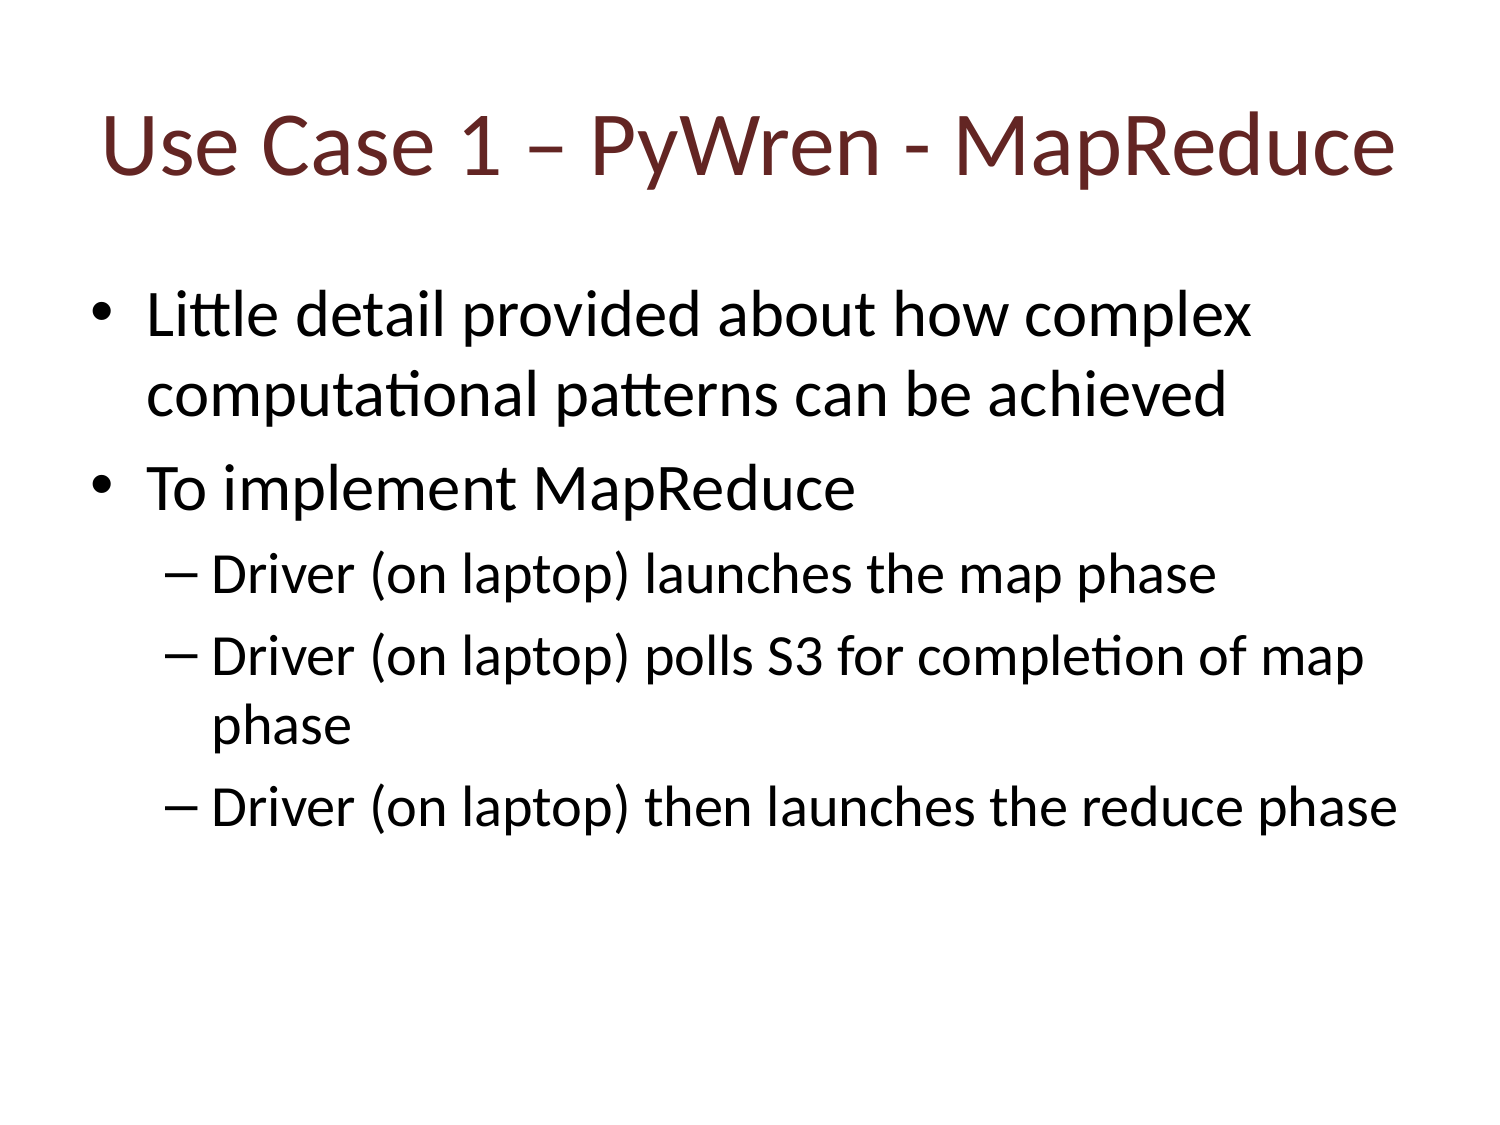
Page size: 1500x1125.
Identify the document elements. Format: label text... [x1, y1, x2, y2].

list Little detail provided about how complex computational patterns can be achieved To implement MapReduce Driver (on laptop) launches the map phase Driver (on laptop) polls S3 for completion of map phase Driver (on laptop) then launches the reduce phase [75, 262, 1425, 1005]
title Use Case 1 – PyWren - MapReduce [75, 45, 1425, 233]
